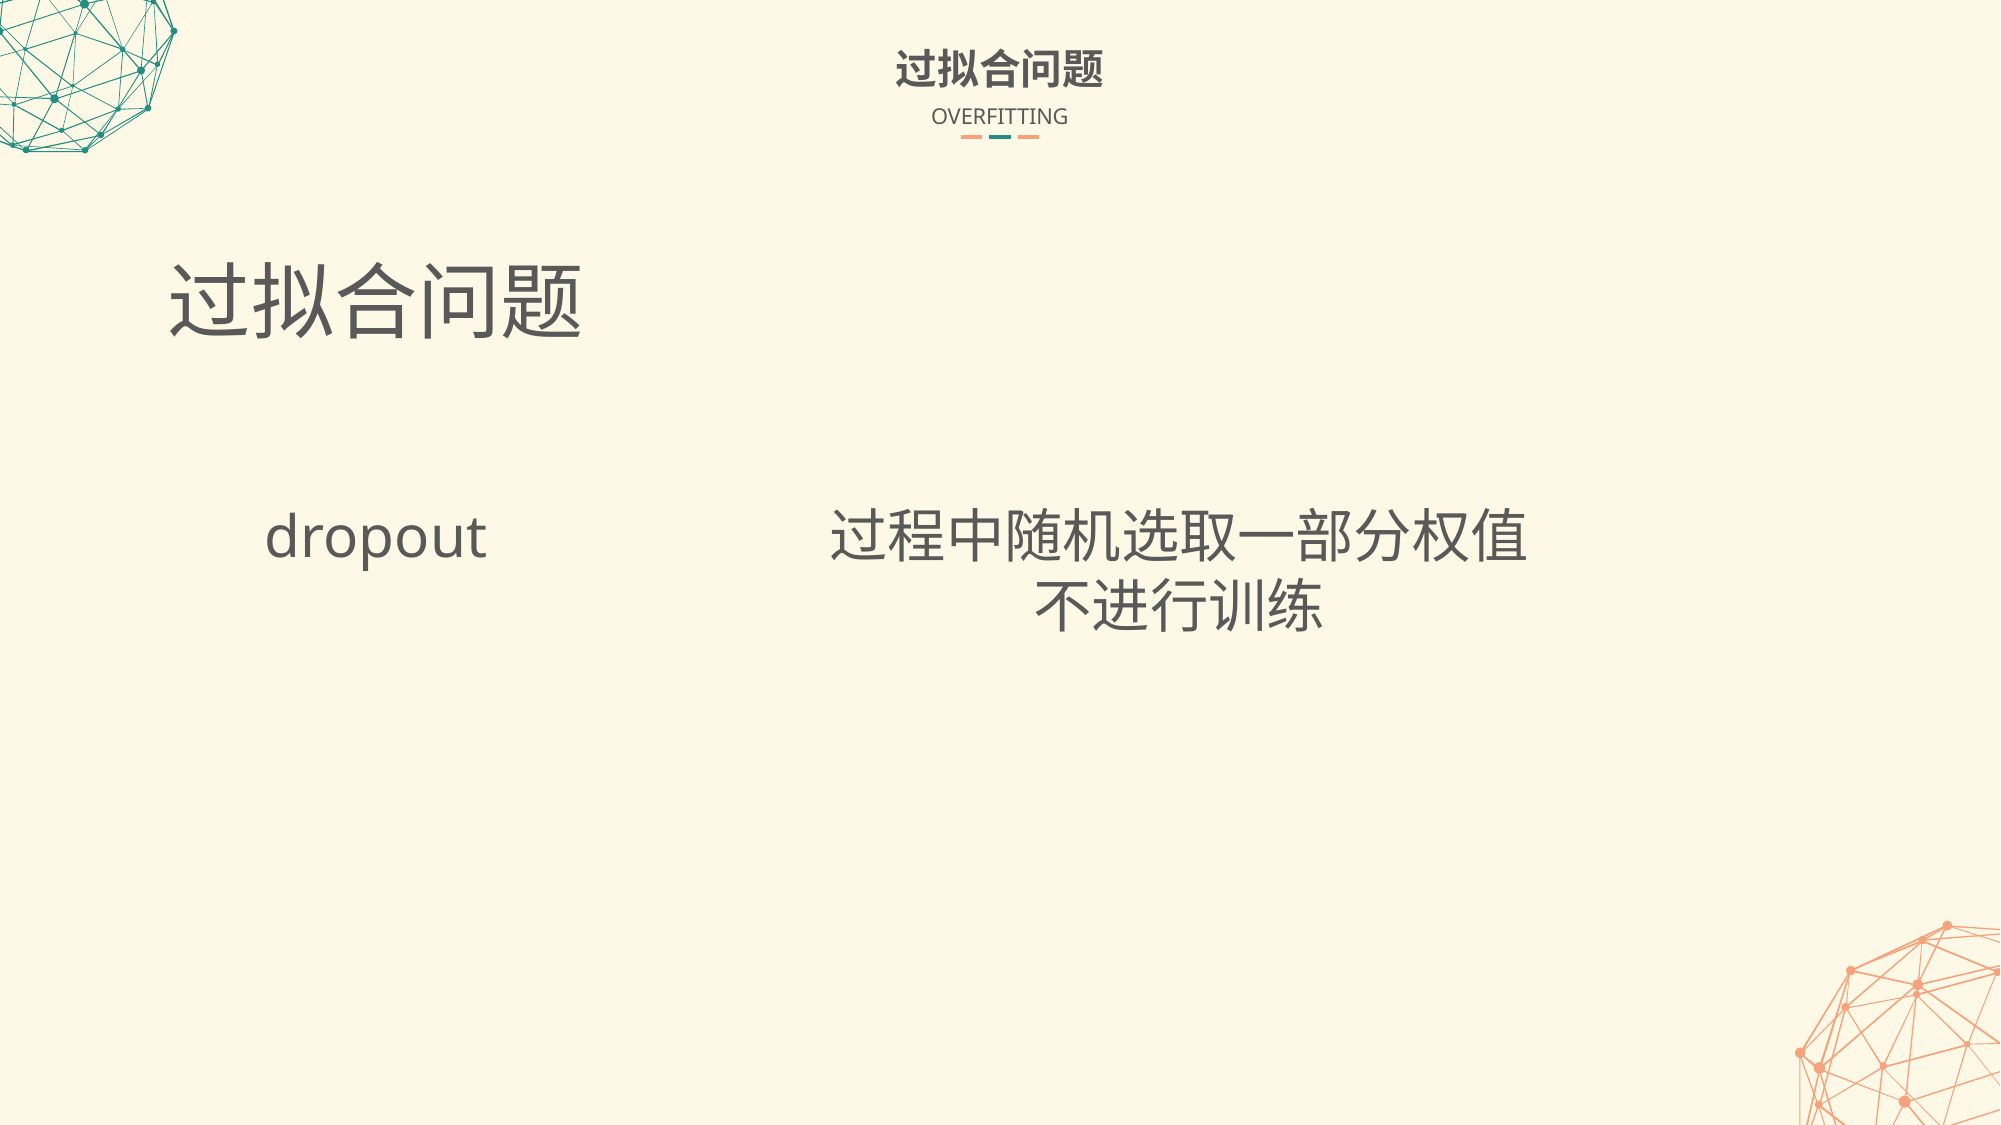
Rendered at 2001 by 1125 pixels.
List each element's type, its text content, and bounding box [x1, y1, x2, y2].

text_box dropout [250, 492, 502, 577]
text_box 过拟合问题 [880, 35, 1120, 87]
text_box OVERFITTING [737, 87, 1263, 137]
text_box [1794, 920, 2000, 1125]
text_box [960, 136, 1040, 154]
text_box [0, 0, 178, 154]
text_box 过拟合问题 [153, 241, 600, 357]
